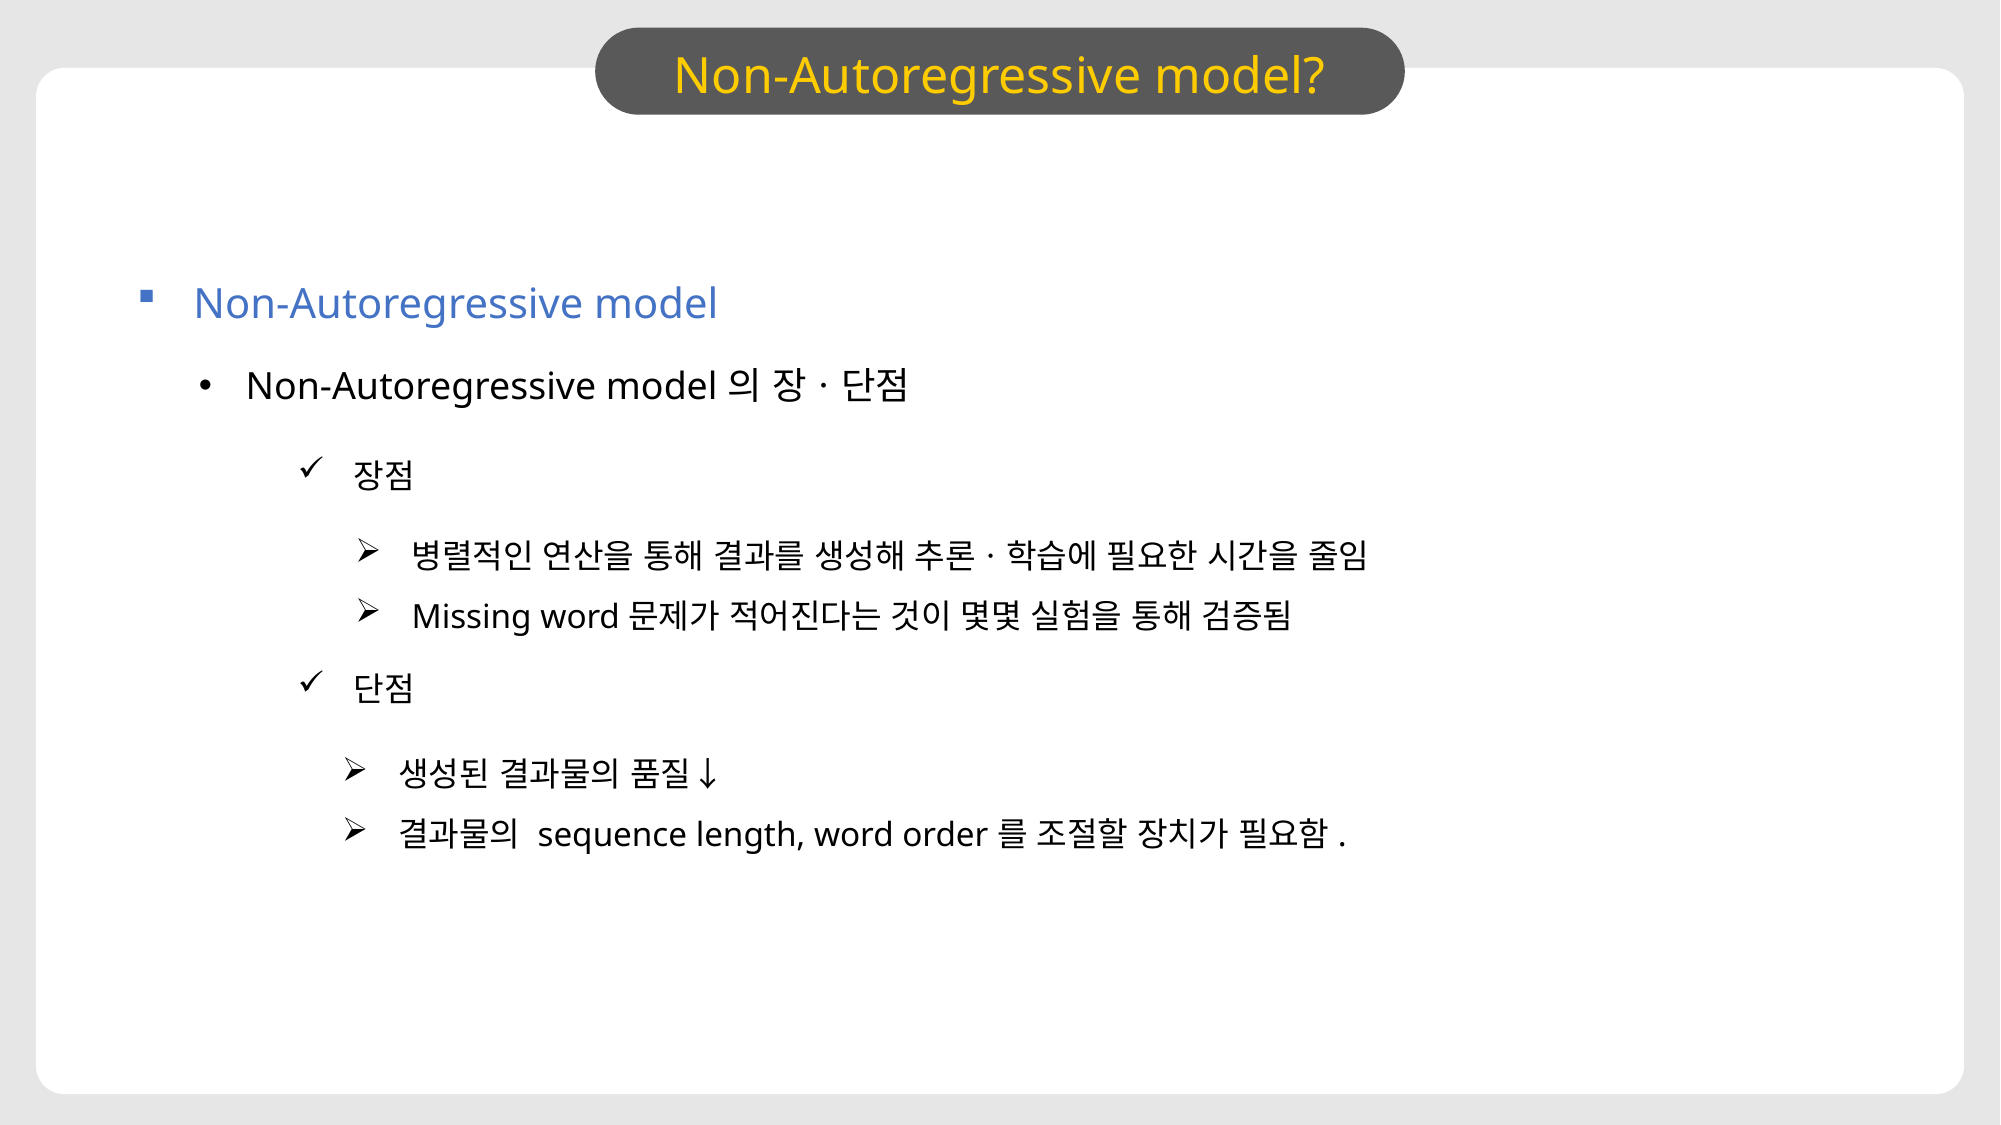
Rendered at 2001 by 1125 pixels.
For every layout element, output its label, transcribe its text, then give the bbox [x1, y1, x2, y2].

text_box Non-Autoregressive model [122, 194, 1863, 335]
text_box Non-Autoregressive model? [659, 35, 1341, 111]
text_box [34, 66, 1966, 1096]
text_box 병렬적인 연산을 통해 결과를 생성해 추론ㆍ학습에 필요한 시간을 줄임 Missing word문제가 적어진다는 것이 몇몇 실험을 통해 검증됨 [340, 507, 1385, 643]
text_box 생성된 결과물의 품질↓ 결과물의 sequence length, word order를 조절할 장치가 필요함. [327, 726, 1362, 861]
text_box Non-Autoregressive model의 장ㆍ단점 [184, 355, 1910, 415]
text_box [594, 26, 1406, 116]
text_box 장점 단점 [282, 427, 430, 716]
